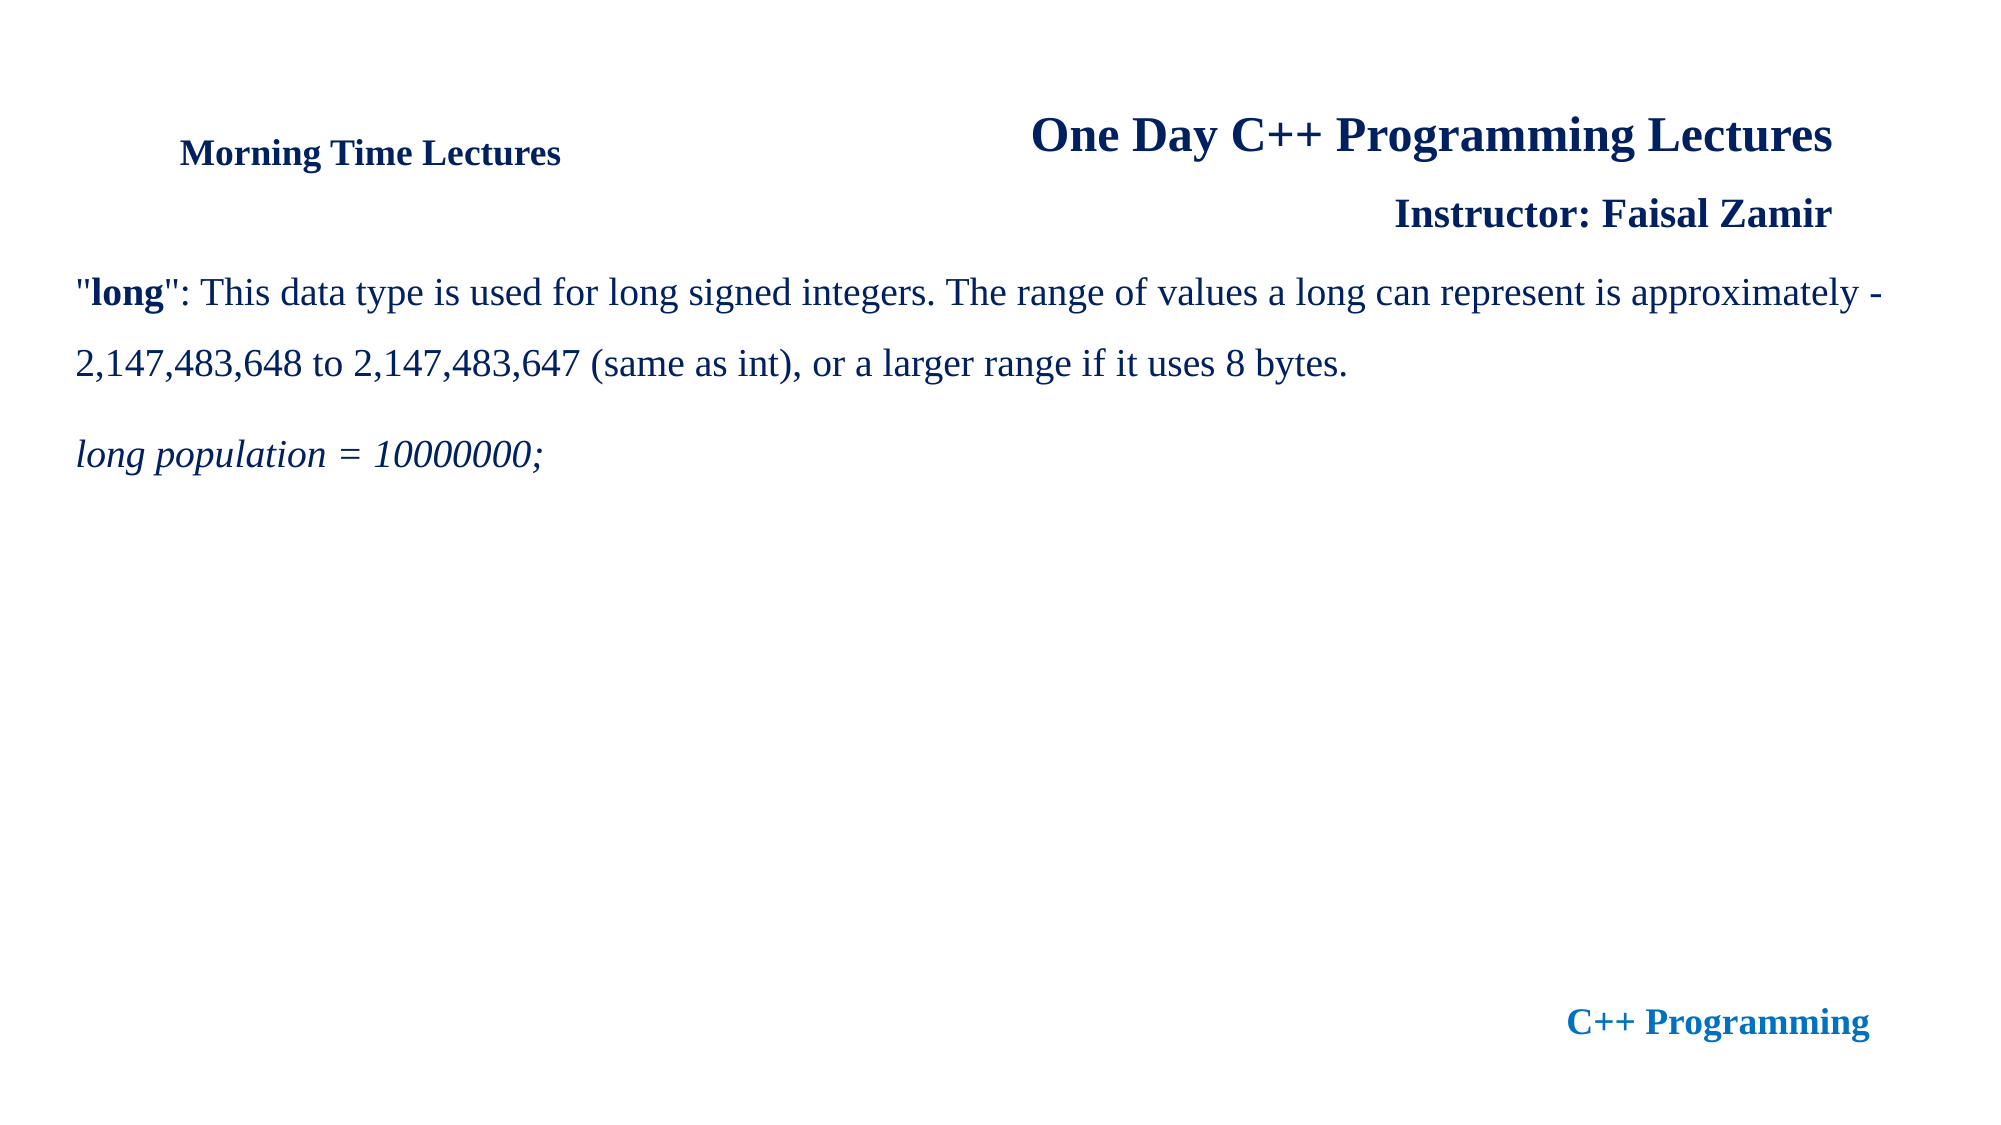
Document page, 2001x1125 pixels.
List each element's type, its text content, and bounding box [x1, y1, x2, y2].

text_box Morning Time Lectures [59, 90, 682, 189]
list "long": This data type is used for long signed integers. The range of values a long can represent is approximately -2,147,483,648 to 2,147,483,647 (same as int), or a larger range if it uses 8 bytes. long population = 10000000; [60, 234, 1971, 1062]
text_box One Day C++ Programming Lectures Instructor: Faisal Zamir [230, 44, 1849, 264]
text_box C++ Programming [1465, 955, 1971, 1062]
